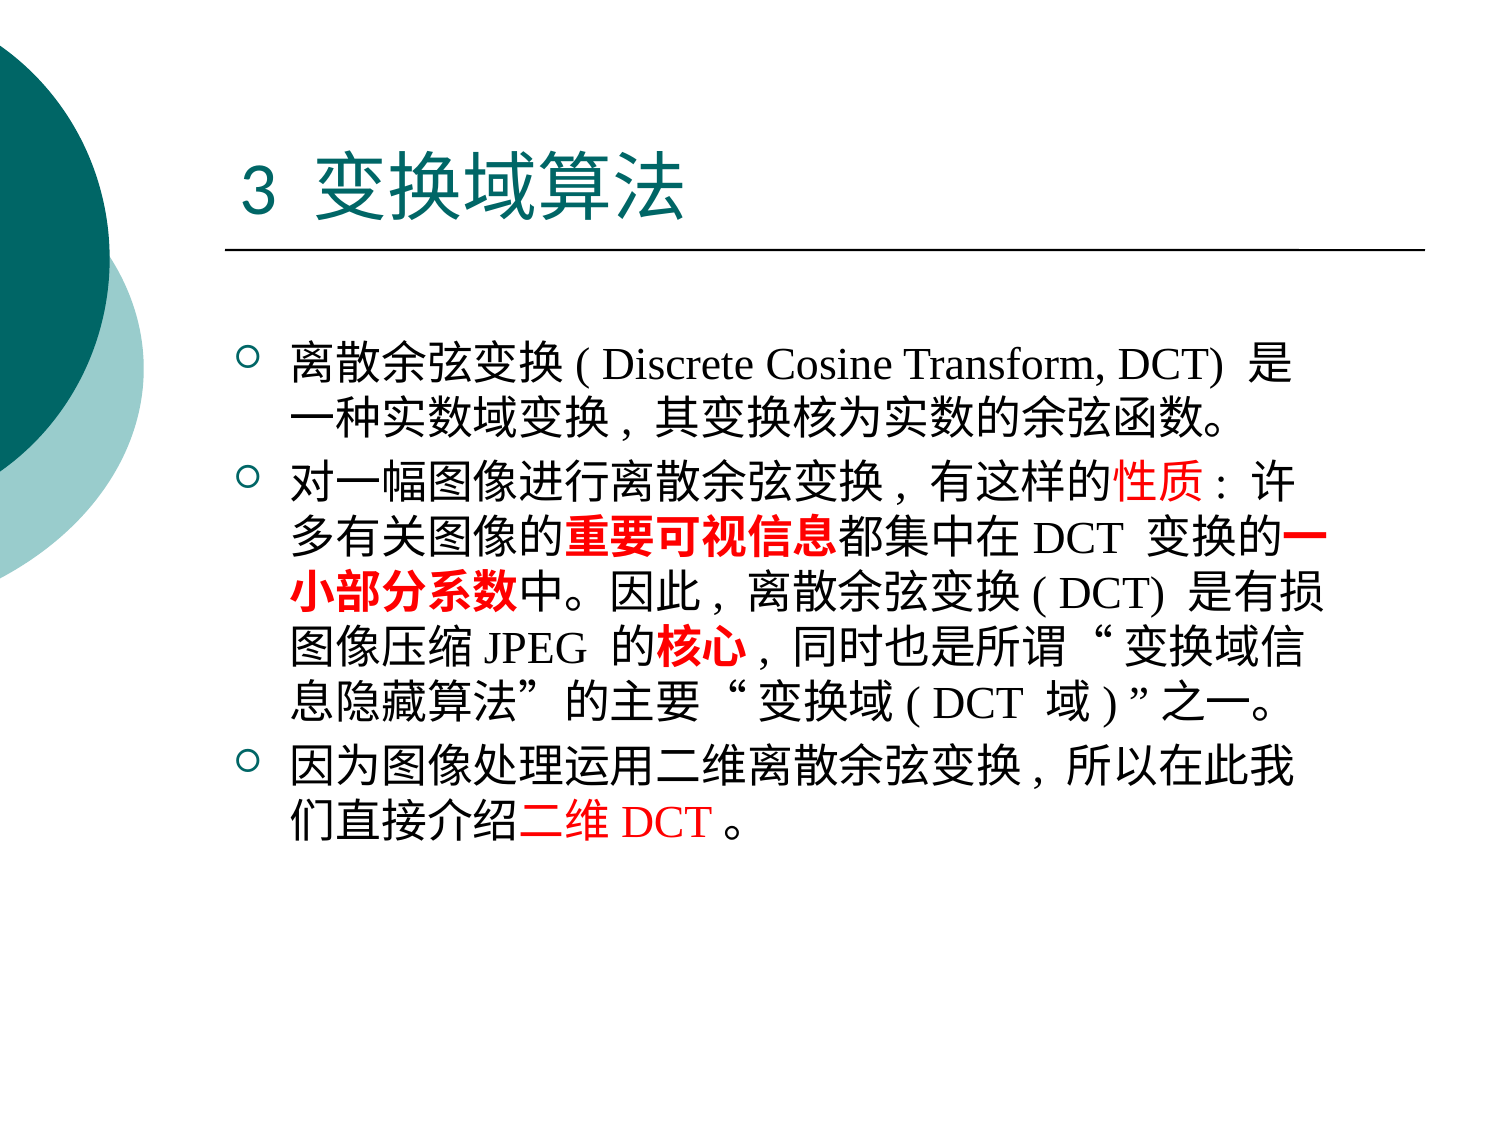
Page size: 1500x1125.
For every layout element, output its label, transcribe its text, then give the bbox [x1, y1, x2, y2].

title 3 变换域算法 [224, 49, 1425, 237]
list 离散余弦变换( Discrete Cosine Transform, DCT) 是一种实数域变换, 其变换核为实数的余弦函数。 对一幅图像进行离散余弦变换, 有这样的性质: 许多有关图像的重要可视信息都集中在DCT 变换的一小部分系数中。因此, 离散余弦变换( DCT) 是有损图像压缩JPEG 的核心, 同时也是所谓“ 变换域信息隐藏算法”的主要“ 变换域( DCT 域) ”之一。 因为图像处理运用二维离散余弦变换, 所以在此我们直接介绍二维DCT。 [218, 326, 1353, 1002]
